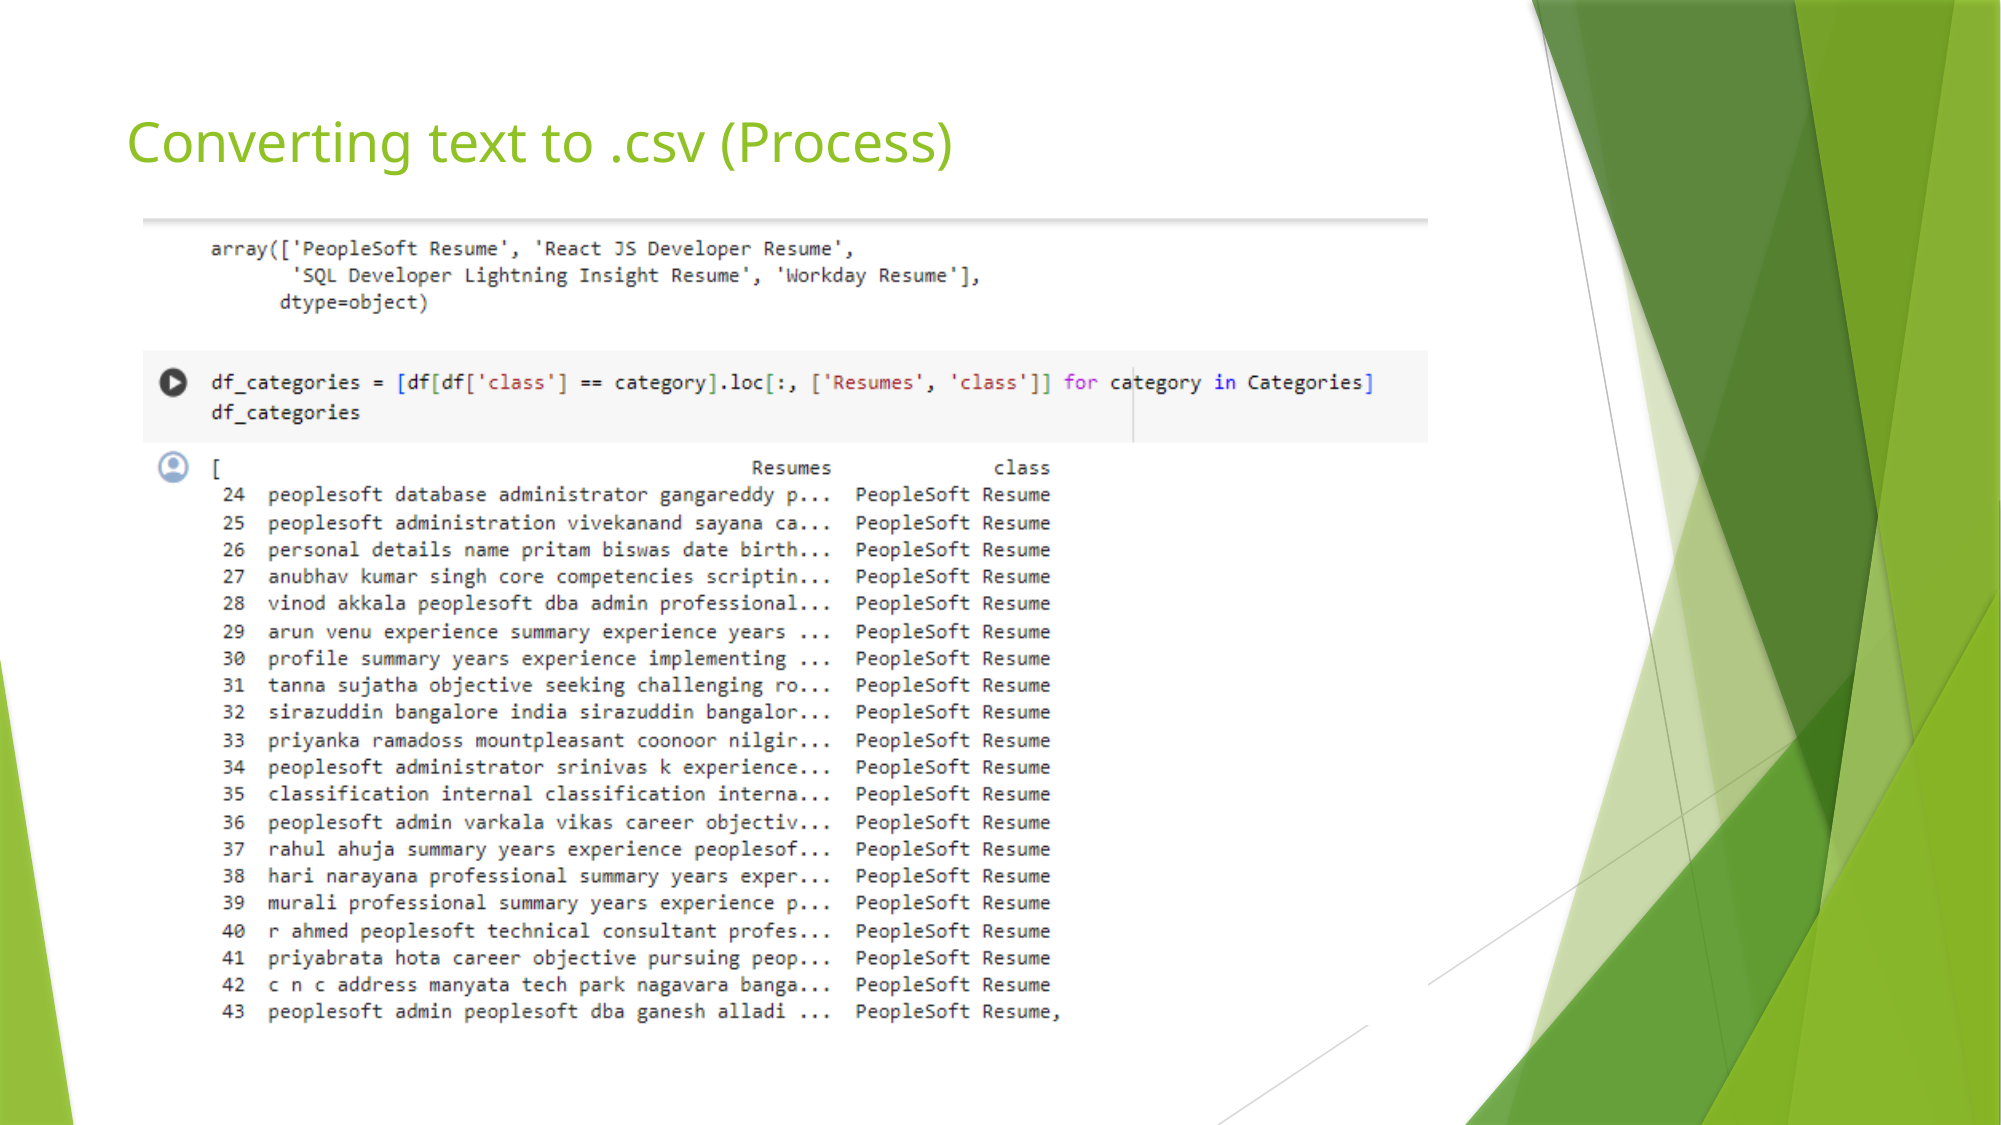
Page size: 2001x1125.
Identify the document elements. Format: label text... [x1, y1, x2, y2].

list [142, 212, 1428, 1026]
title Converting text to .csv (Process) [111, 99, 1522, 242]
